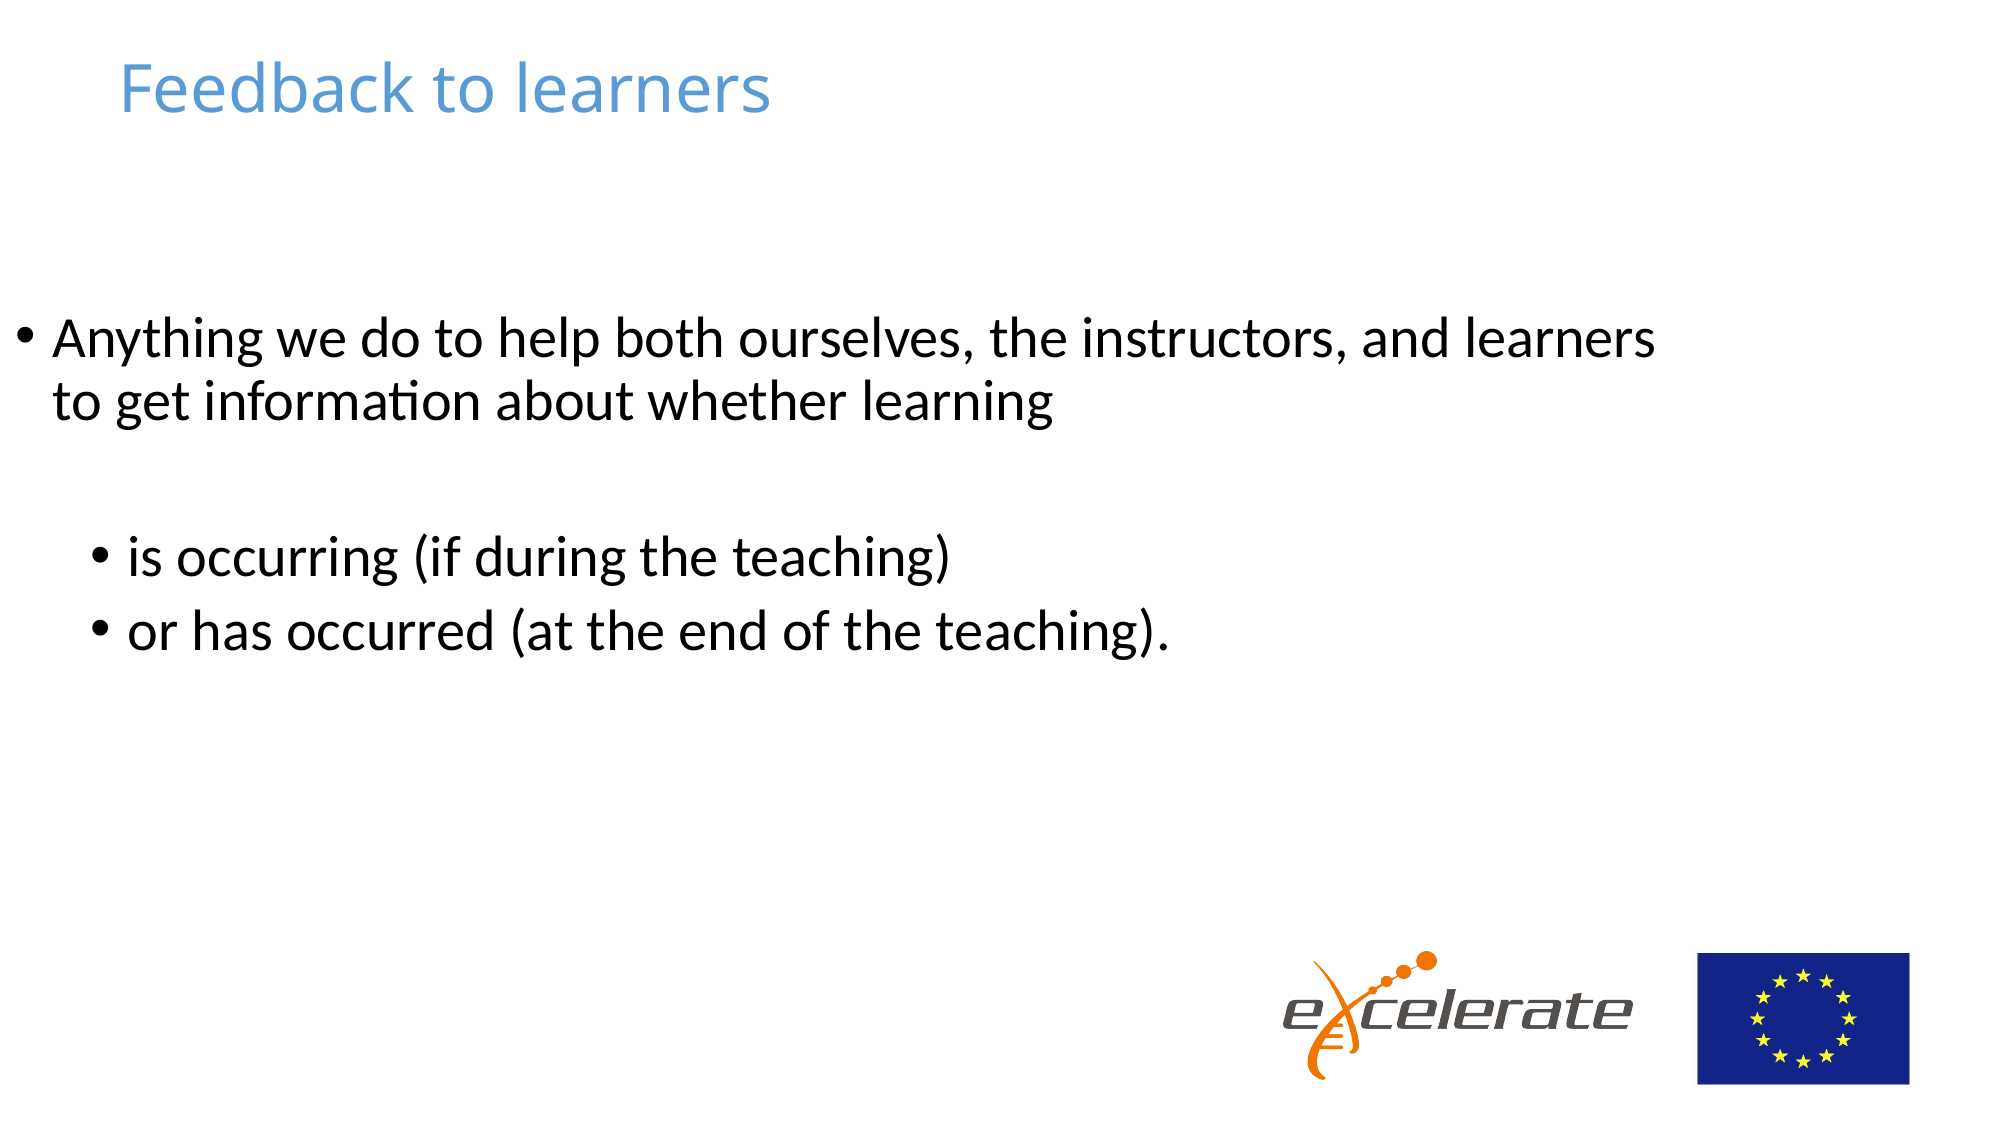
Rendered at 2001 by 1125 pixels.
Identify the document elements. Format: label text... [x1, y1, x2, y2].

list Anything we do to help both ourselves, the instructors, and learners to get information about whether learning is occurring (if during the teaching) or has occurred (at the end of the teaching). [0, 299, 1725, 1098]
picture [1725, 949, 1913, 1088]
title Feedback to learners [118, 54, 1902, 138]
